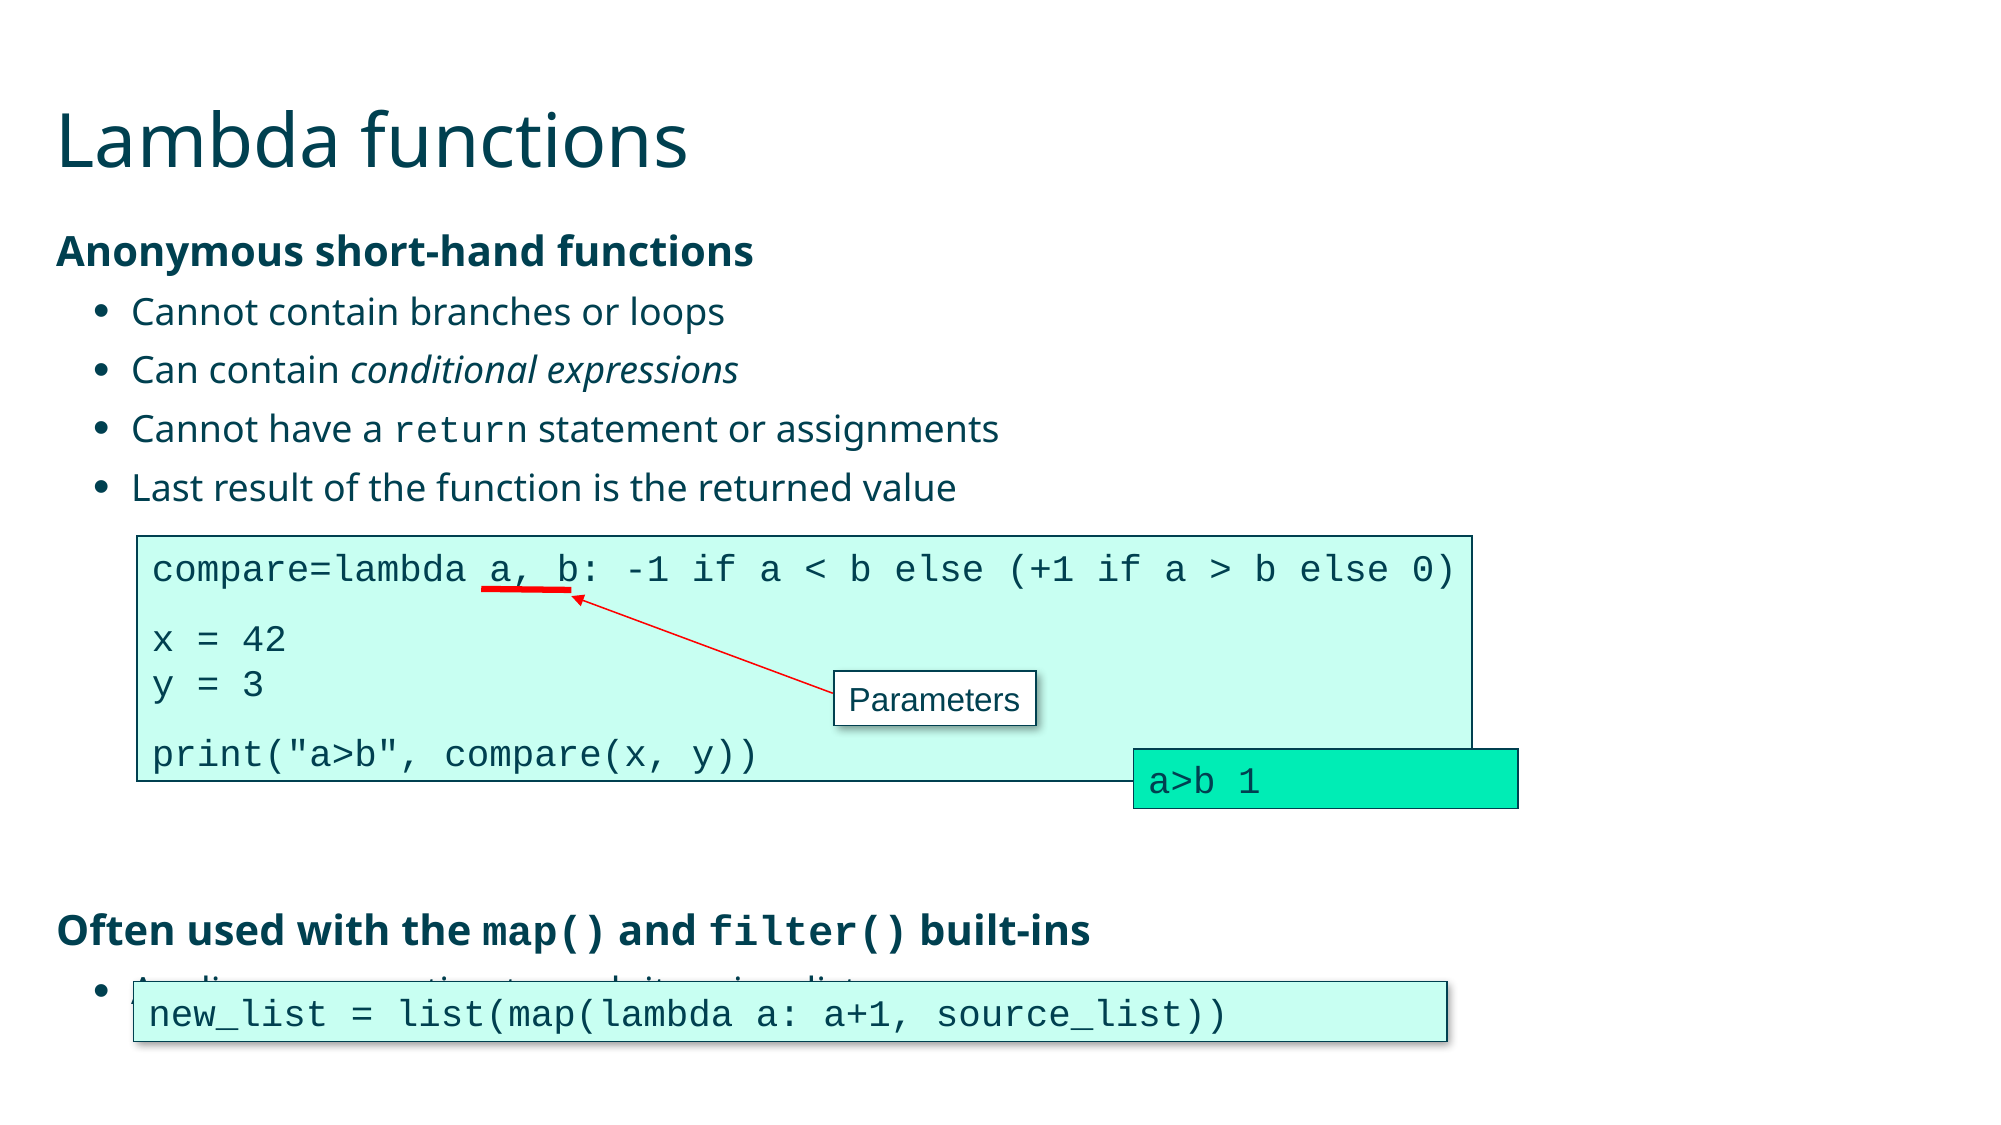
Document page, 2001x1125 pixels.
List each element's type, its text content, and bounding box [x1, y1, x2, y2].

text_box new_list = list(map(lambda a: a+1, source_list)) [133, 981, 1447, 1042]
title Lambda functions [55, 92, 1946, 224]
list Anonymous short-hand functions Cannot contain branches or loops Can contain conditional expressions Cannot have a return statement or assignments Last result of the function is the returned value Often used with the map() and filter() built-ins Applies an operation to each item in a list [55, 224, 1946, 1038]
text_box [133, 536, 1518, 811]
